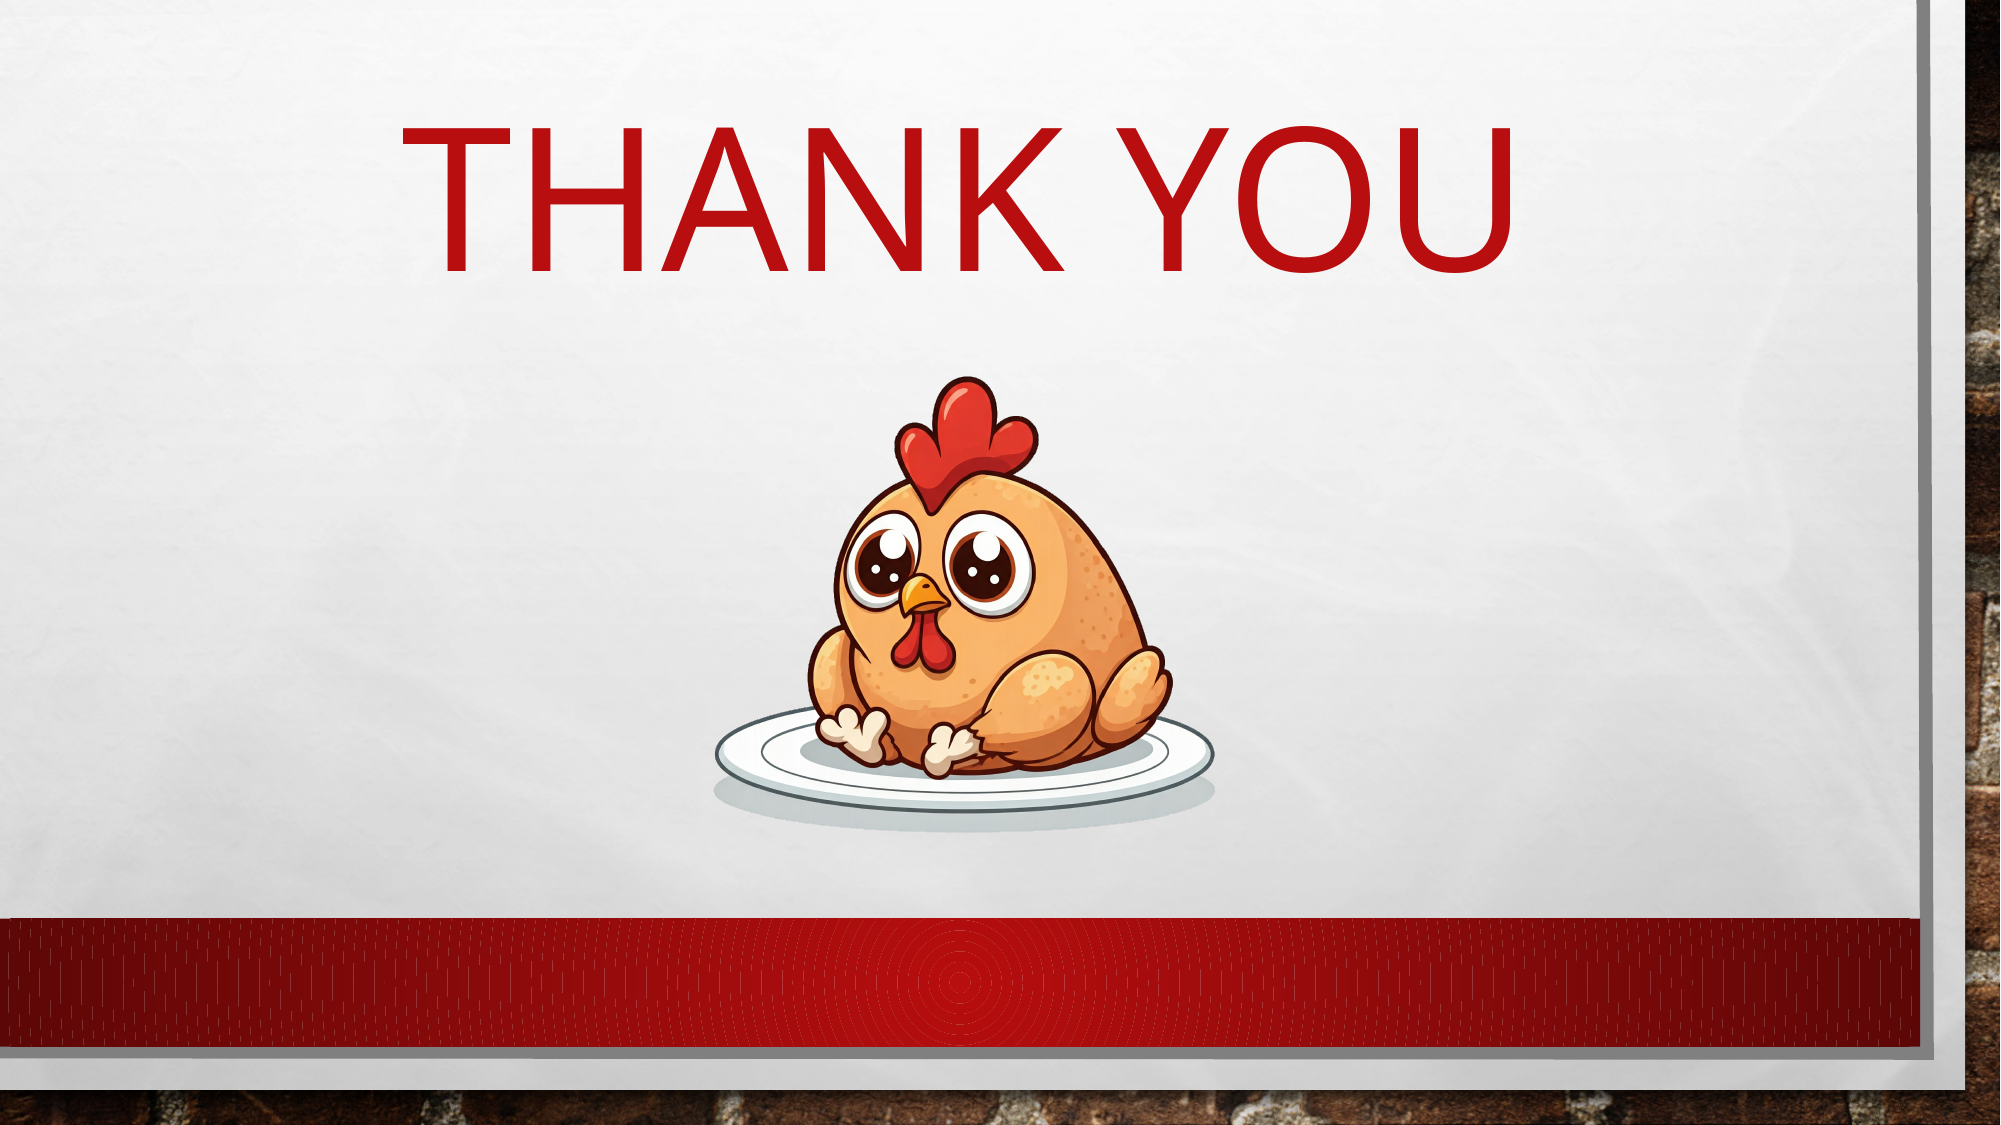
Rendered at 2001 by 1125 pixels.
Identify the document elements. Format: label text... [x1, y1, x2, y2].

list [482, 338, 1449, 883]
picture [0, 0, 2000, 1125]
title Thank you [112, 112, 1818, 302]
